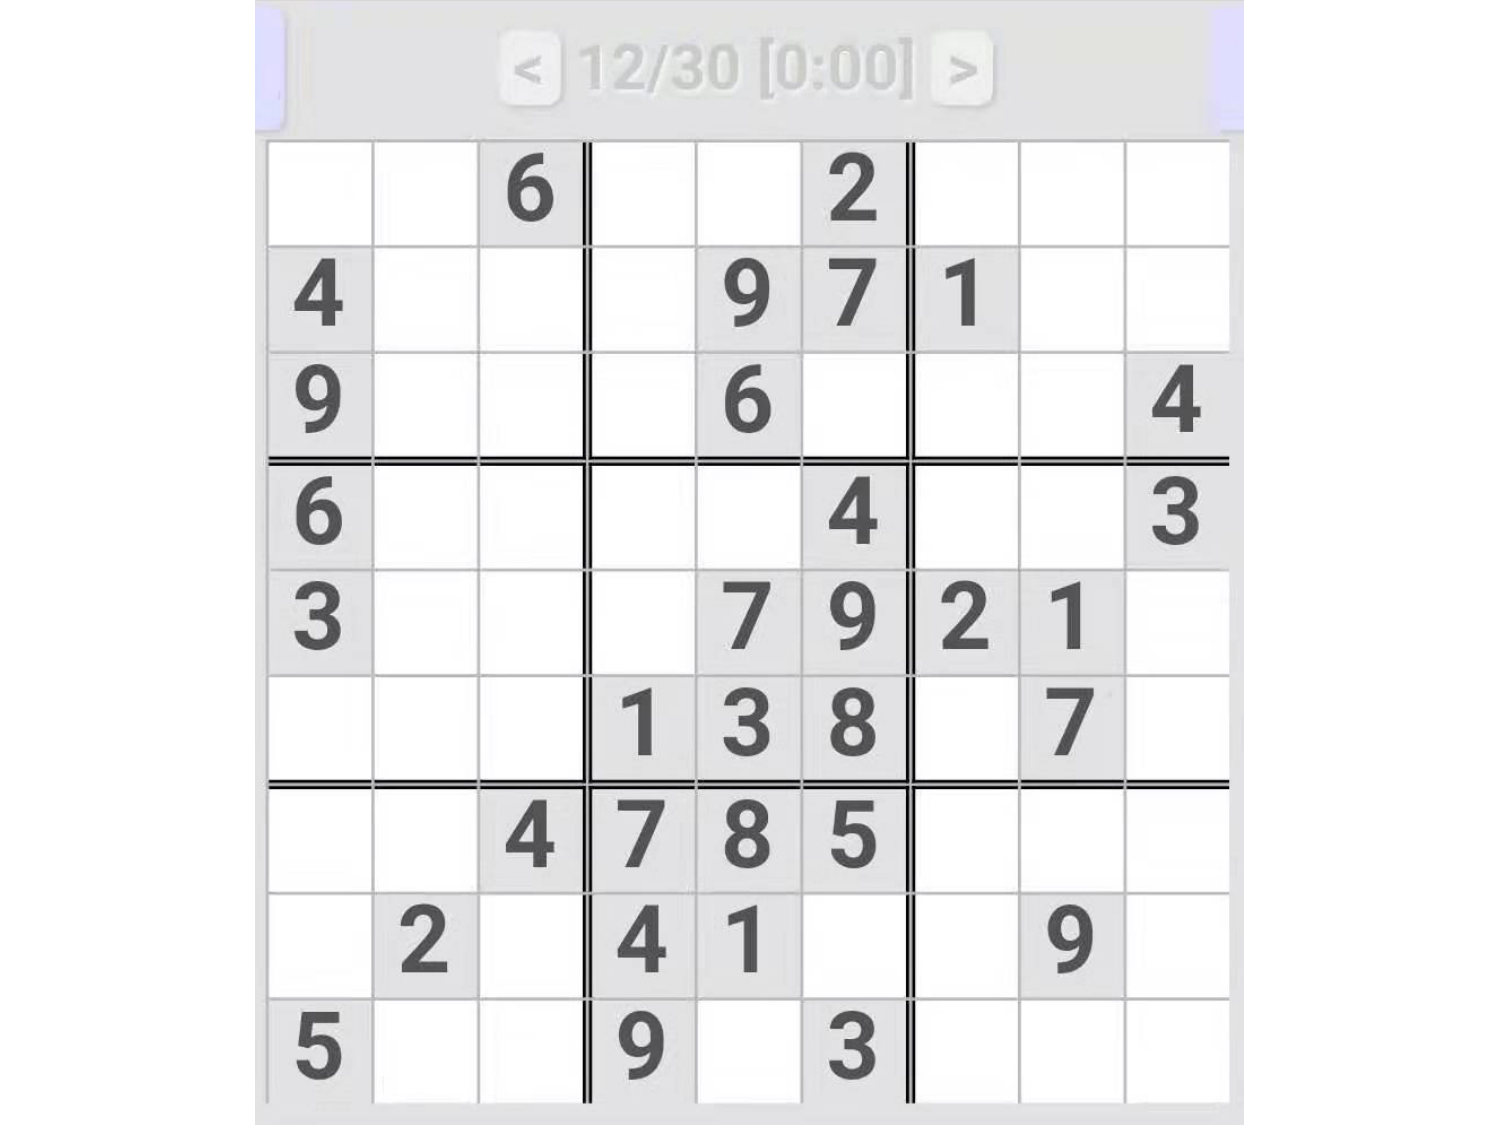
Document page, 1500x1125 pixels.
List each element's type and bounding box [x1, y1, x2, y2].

picture [255, 0, 1245, 1125]
